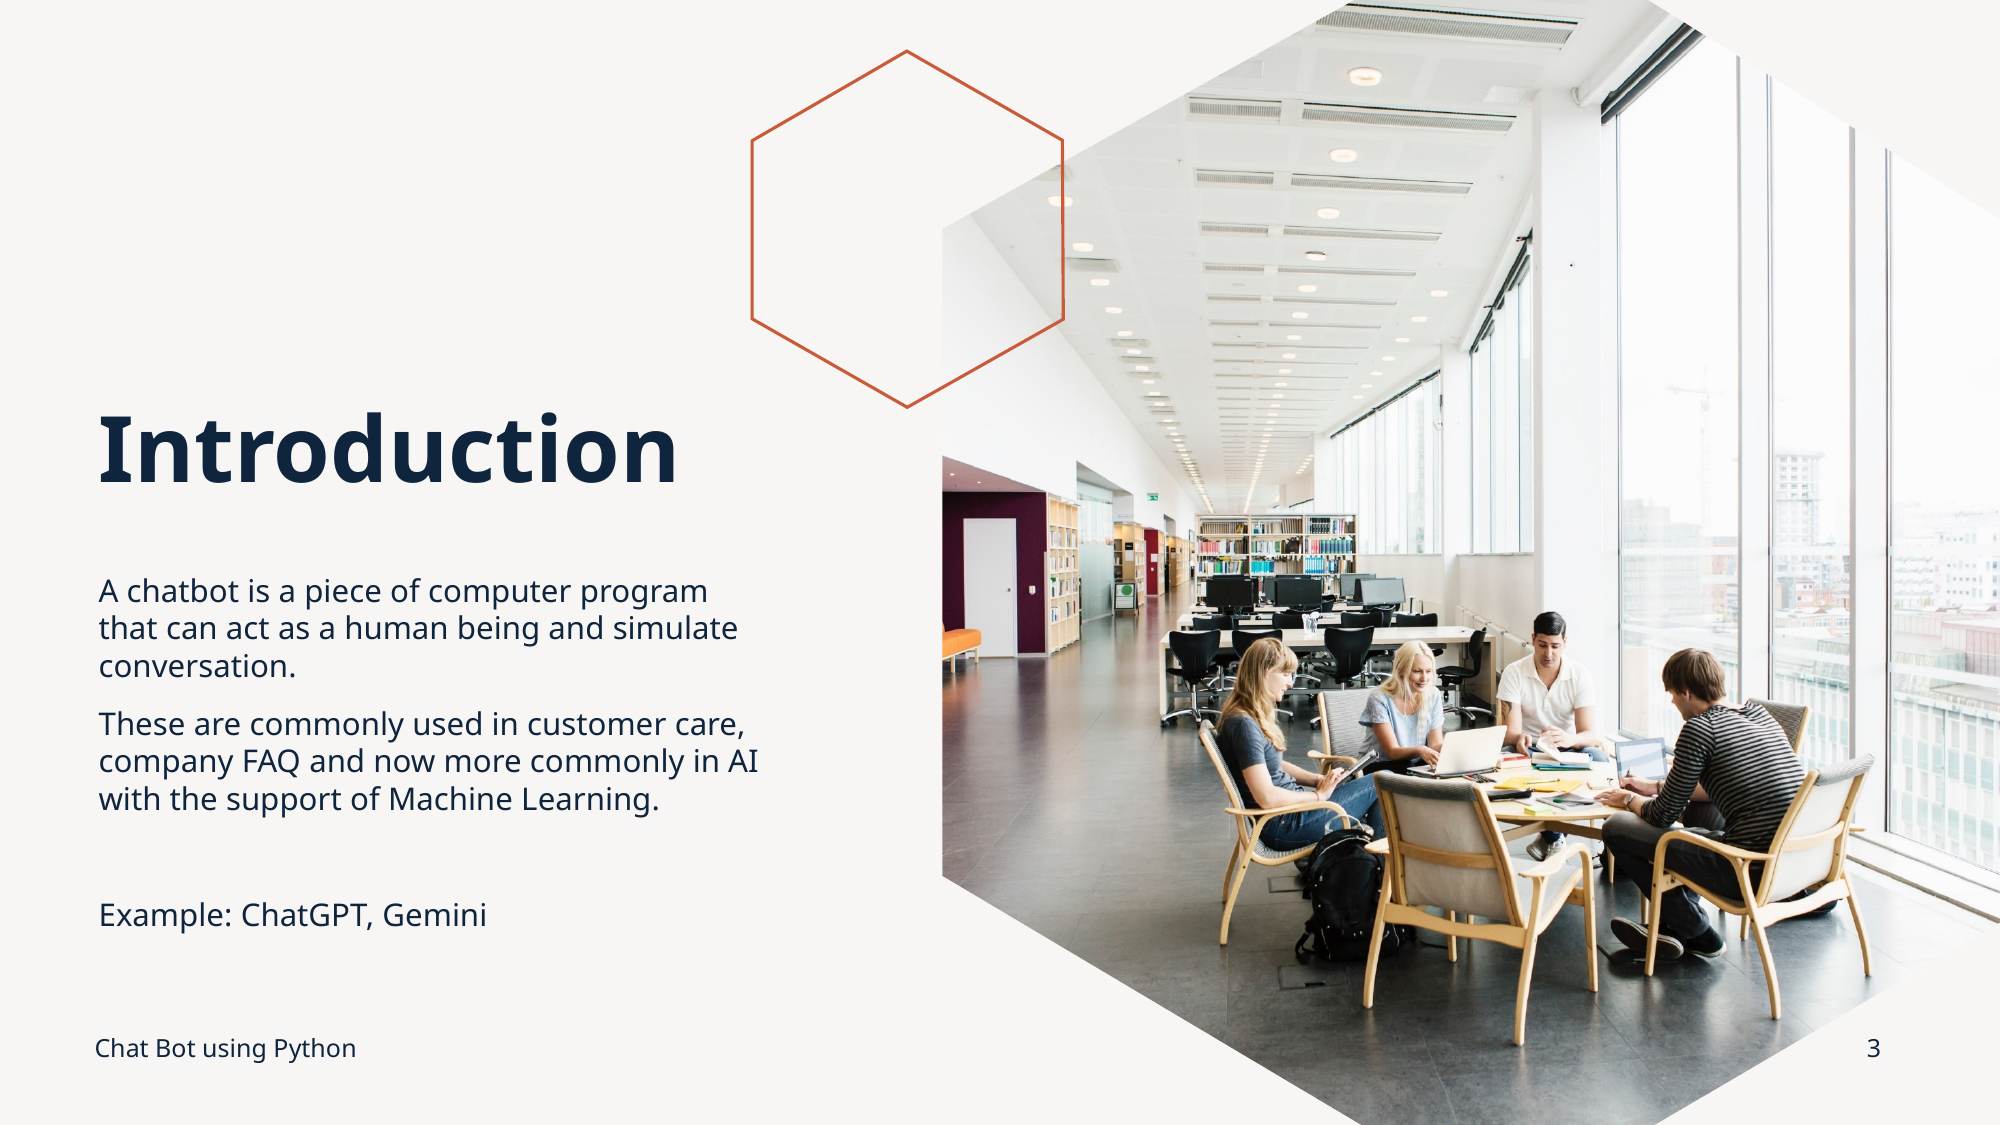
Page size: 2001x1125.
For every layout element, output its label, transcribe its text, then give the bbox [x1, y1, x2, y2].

title Introduction [83, 343, 923, 562]
text_box [752, 51, 942, 408]
list A chatbot is a piece of computer program that can act as a human being and simulate conversation. These are commonly used in customer care, company FAQ and now more commonly in AI with the support of Machine Learning. Example: ChatGPT, Gemini [83, 563, 784, 1020]
footer Chat Bot using Python [79, 1020, 755, 1080]
picture [942, 0, 2000, 1125]
